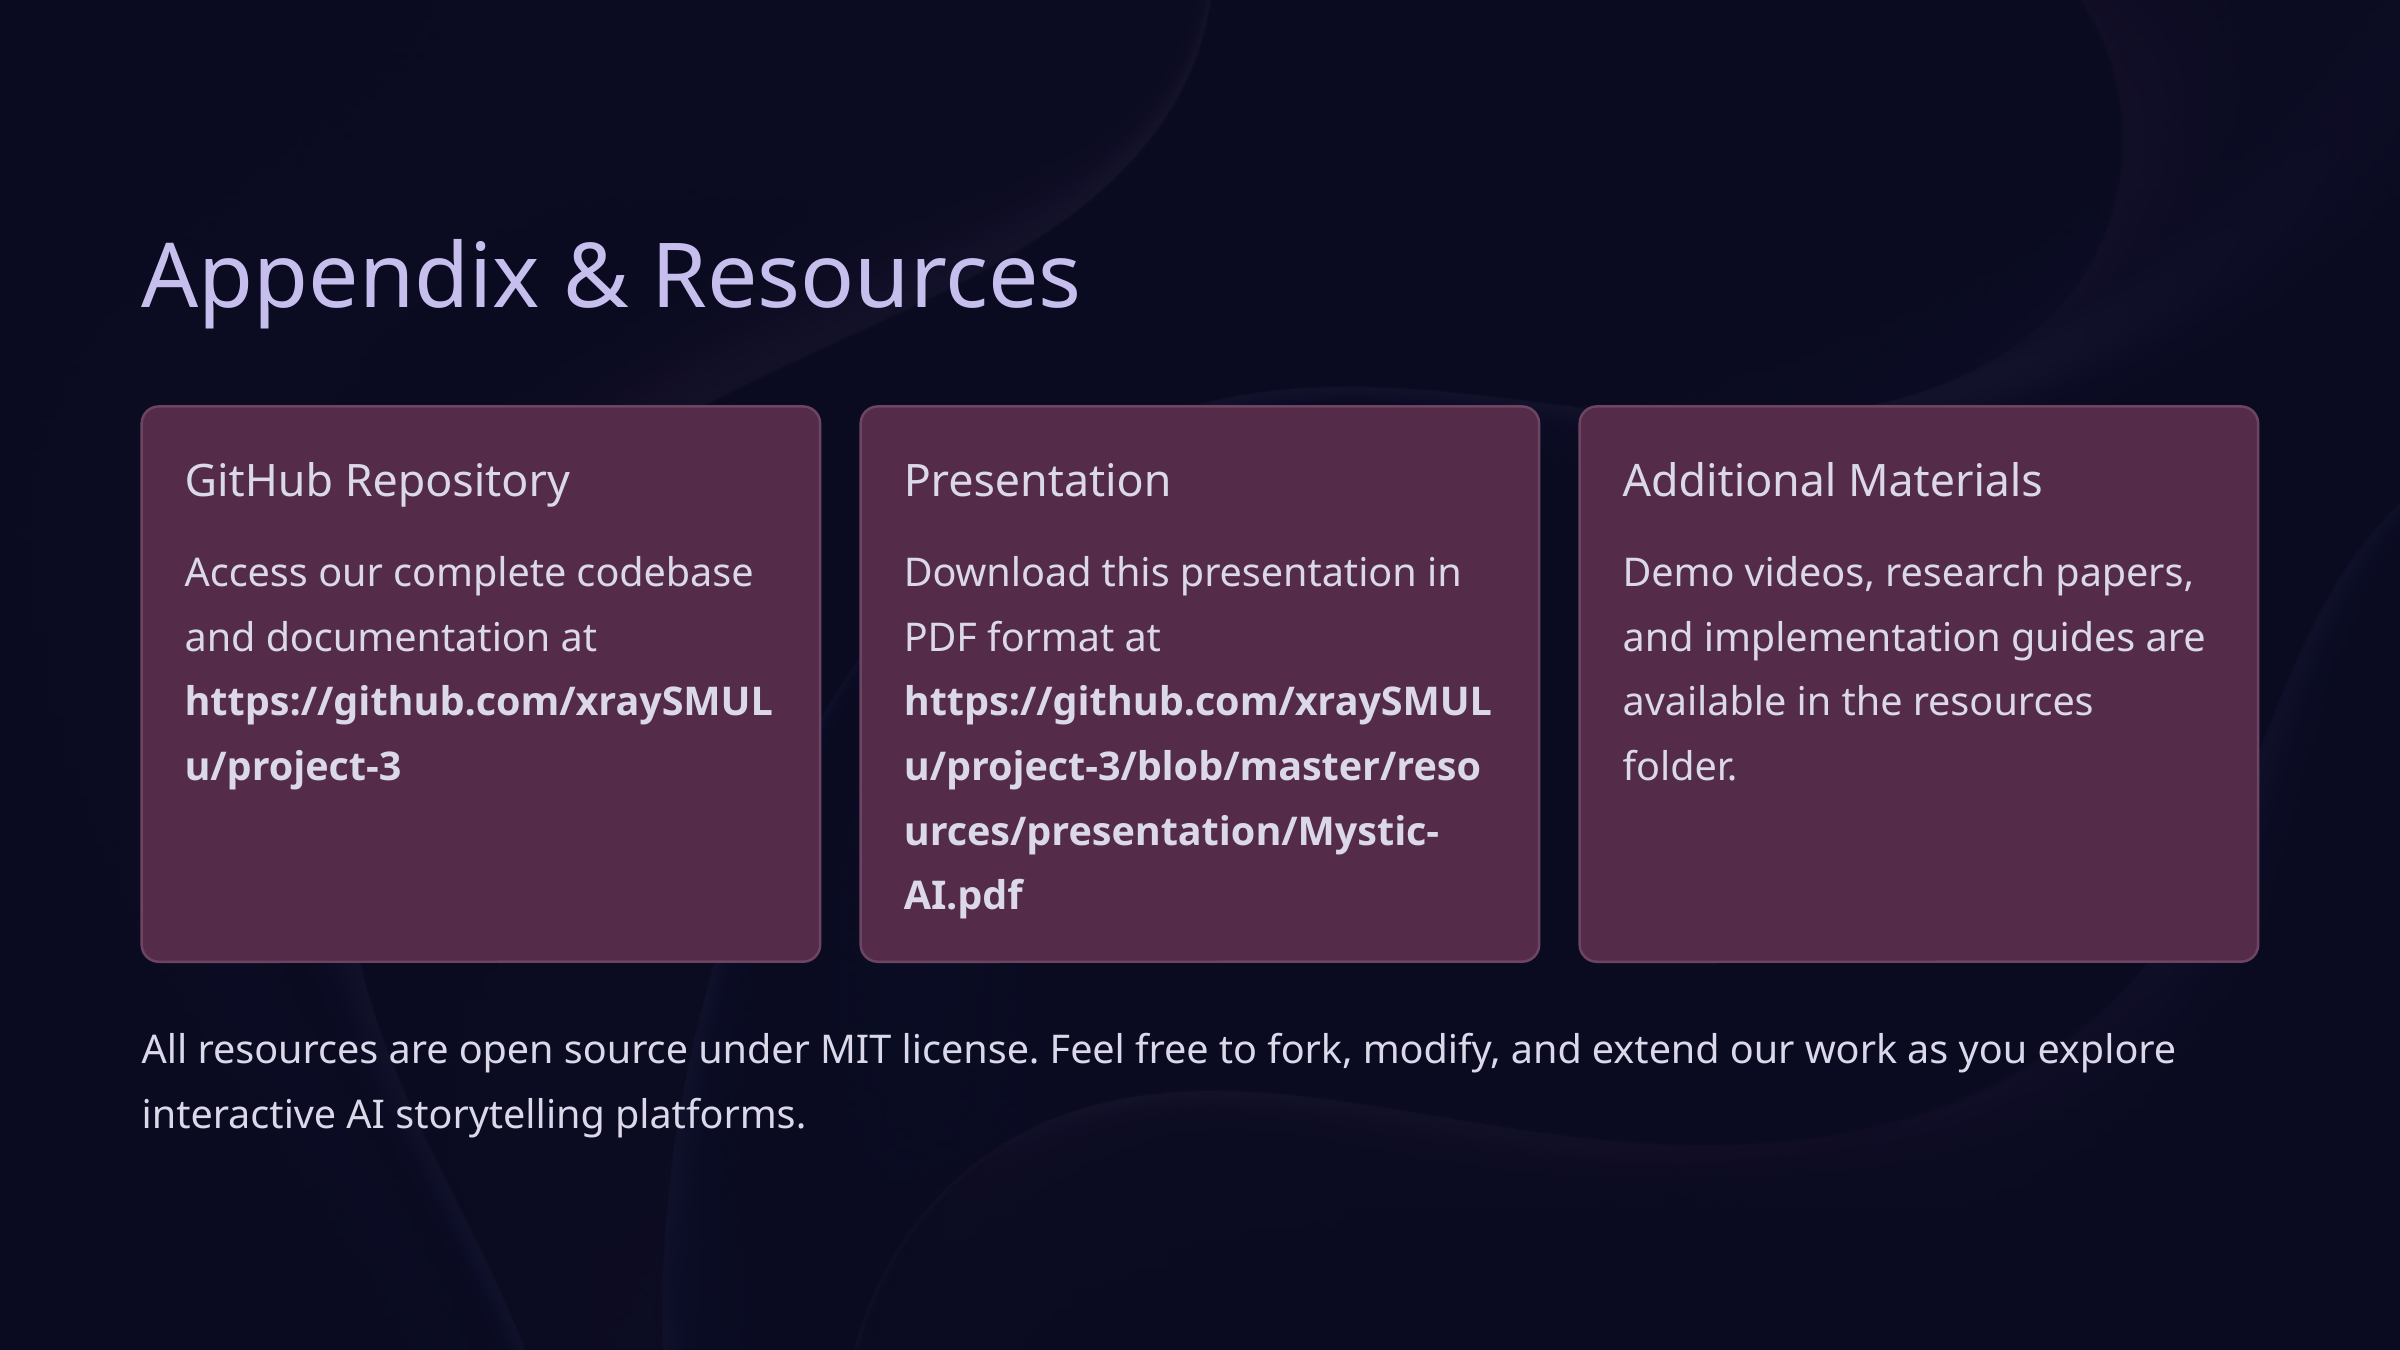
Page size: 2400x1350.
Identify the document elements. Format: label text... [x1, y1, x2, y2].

text_box GitHub Repository [184, 449, 635, 506]
text_box Download this presentation in PDF format at https://github.com/xraySMULu/project-3/blob/master/resources/presentation/Mystic-AI.pdf [903, 529, 1497, 919]
text_box All resources are open source under MIT license. Feel free to fork, modify, and extend our work as you explore interactive AI storytelling platforms. [141, 1007, 2259, 1137]
text_box [860, 406, 1540, 962]
text_box [141, 406, 821, 962]
text_box Appendix & Resources [141, 213, 1165, 326]
text_box [1579, 406, 2259, 962]
text_box Presentation [903, 449, 1354, 506]
text_box Demo videos, research papers, and implementation guides are available in the resources folder. [1622, 529, 2216, 725]
text_box Additional Materials [1622, 449, 2073, 506]
text_box Access our complete codebase and documentation at https://github.com/xraySMULu/project-3 [184, 530, 778, 790]
